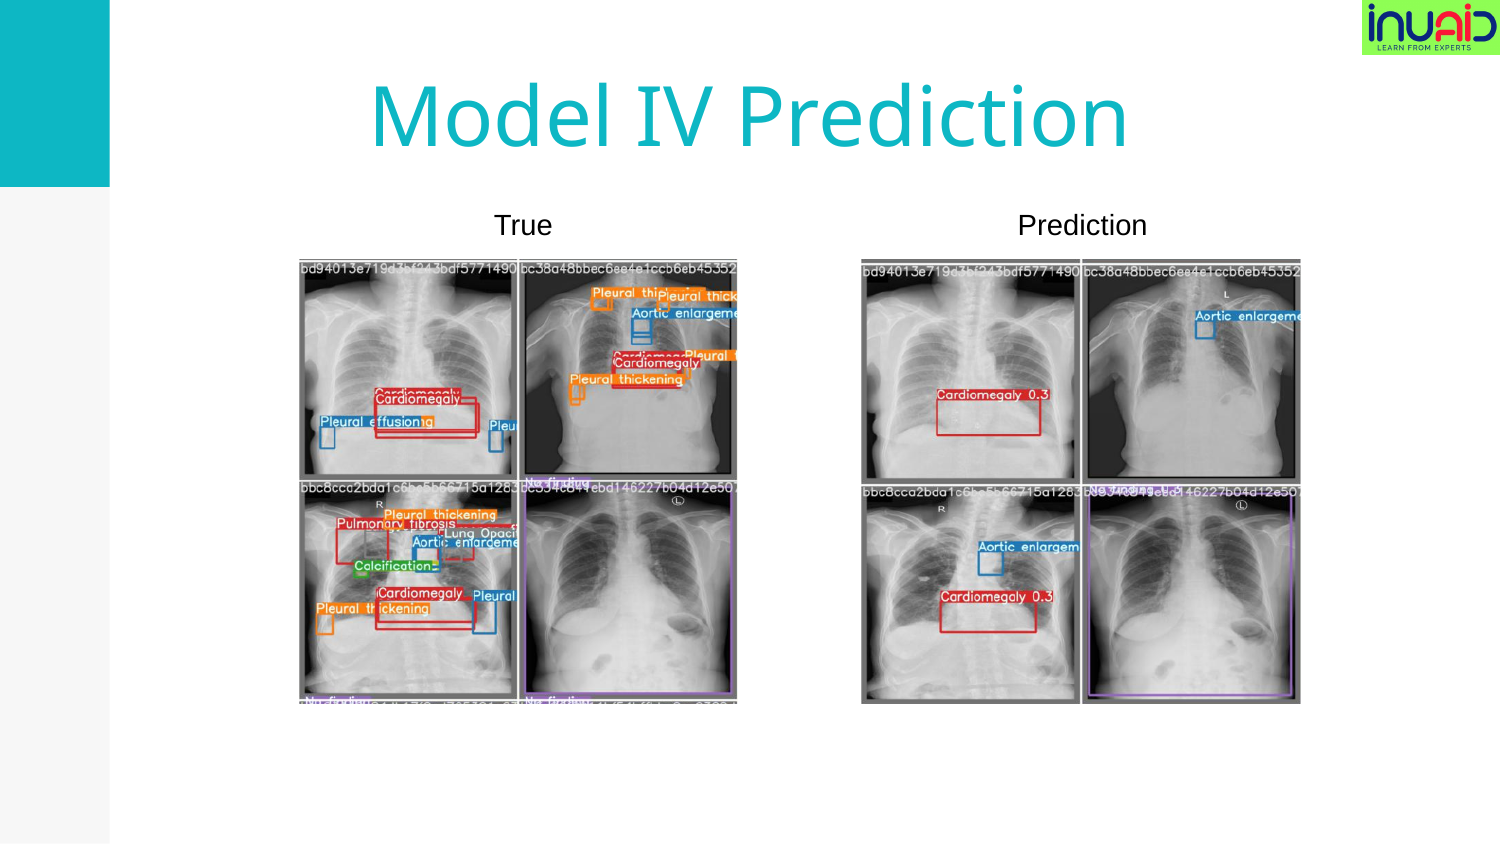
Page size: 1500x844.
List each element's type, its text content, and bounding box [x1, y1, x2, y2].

table_header Prediction [803, 196, 1363, 255]
picture [1362, 0, 1500, 55]
title Model IV Prediction [243, 56, 1257, 170]
table_cell [244, 255, 803, 823]
table_header True [244, 196, 803, 255]
table_cell [803, 255, 1363, 823]
picture [299, 259, 738, 705]
picture [860, 259, 1301, 705]
